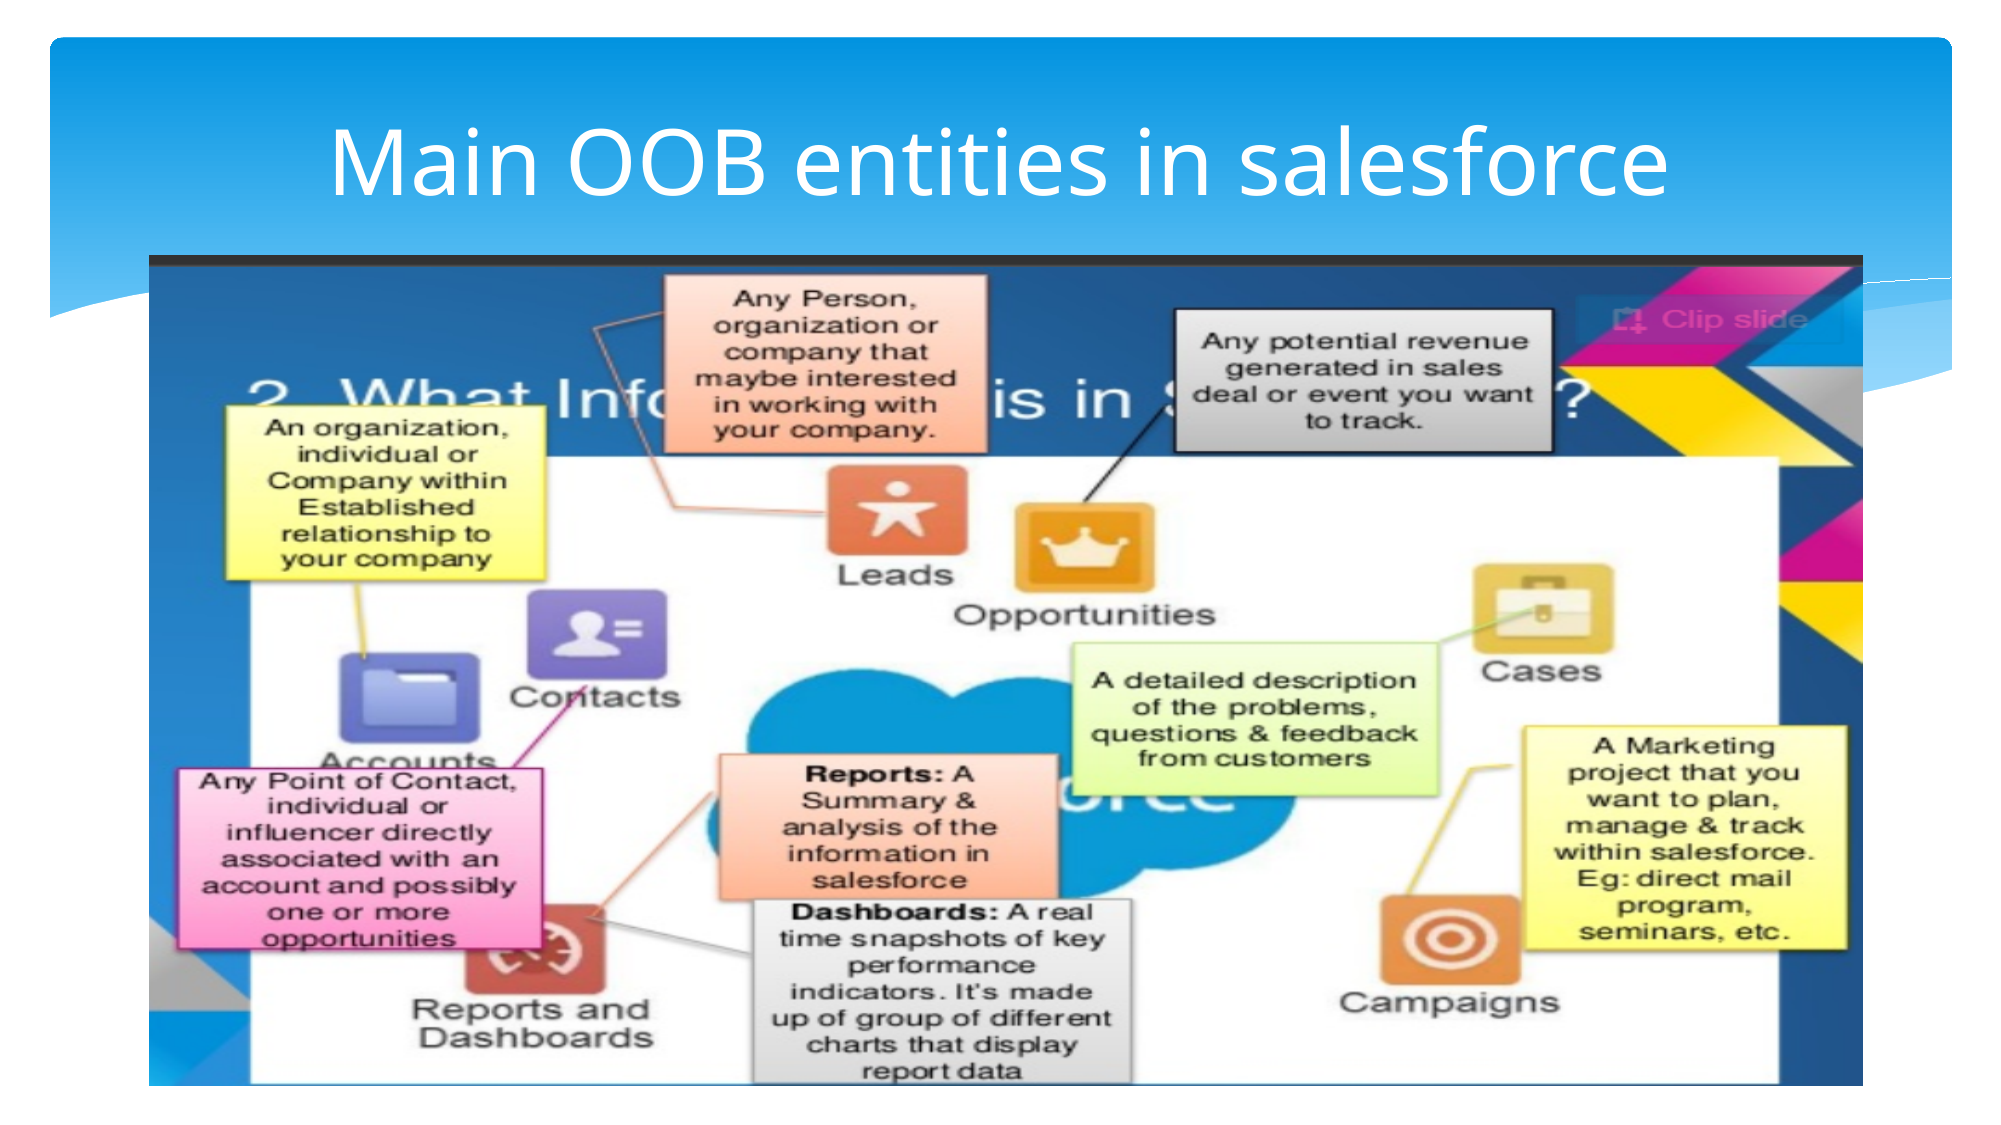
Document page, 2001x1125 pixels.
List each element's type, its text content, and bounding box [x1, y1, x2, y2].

picture [149, 255, 1863, 1087]
title Main OOB entities in salesforce [99, 55, 1900, 261]
